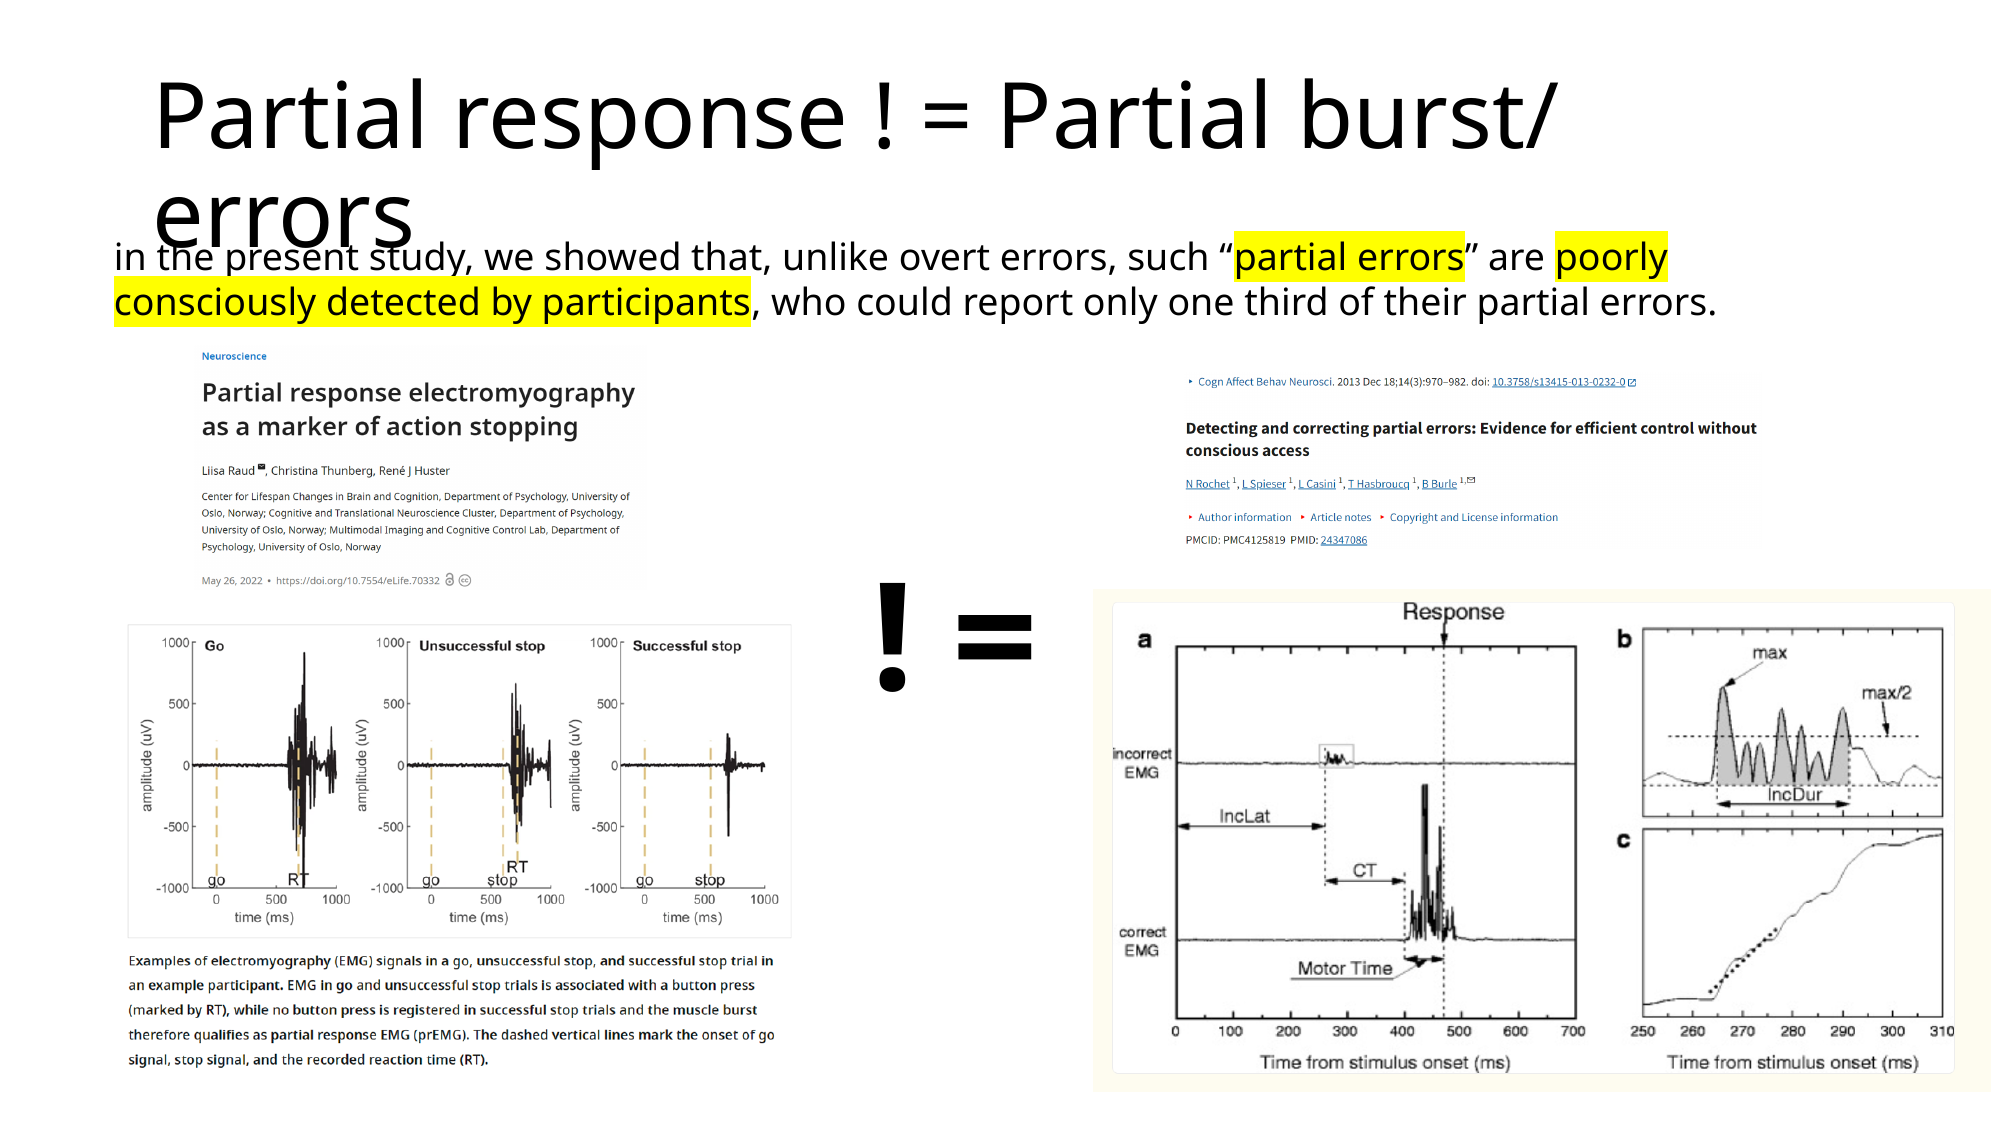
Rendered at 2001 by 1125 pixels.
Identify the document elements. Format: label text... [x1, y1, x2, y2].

picture [193, 344, 647, 591]
picture [112, 622, 823, 1080]
picture [1183, 372, 1763, 550]
picture [1092, 589, 1992, 1092]
title Partial response ! = Partial burst/ errors [137, 59, 1863, 278]
text_box ! = [856, 533, 1059, 729]
text_box in the present study, we showed that, unlike overt errors, such “partial errors” are poorly consciously detected by participants, who could report only one third of their partial errors. [99, 225, 1789, 331]
